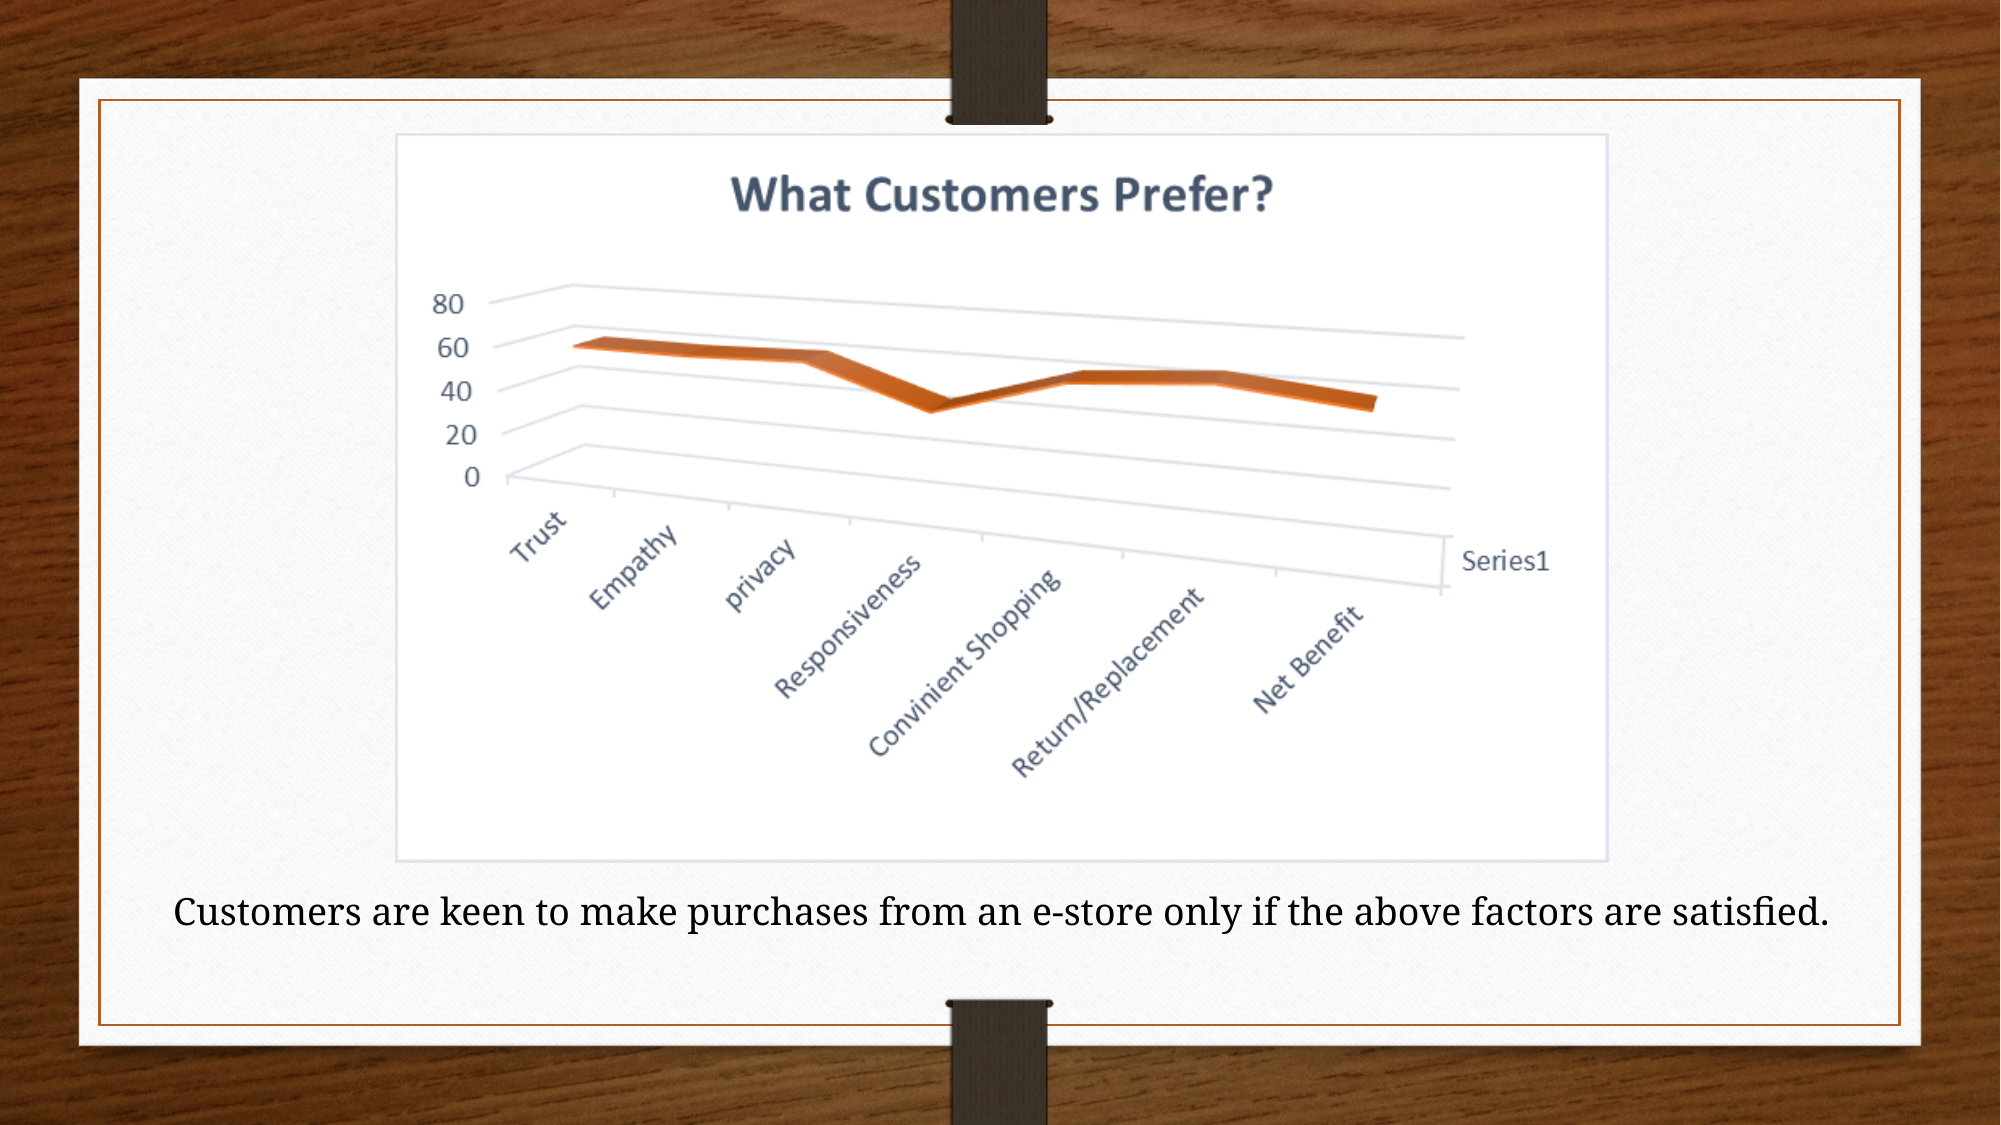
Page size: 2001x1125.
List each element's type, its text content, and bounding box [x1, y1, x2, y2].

text_box Customers are keen to make purchases from an e-store only if the above factors are satisfied. [158, 880, 1846, 941]
picture [101, 0, 2001, 1125]
picture [0, 0, 948, 1125]
